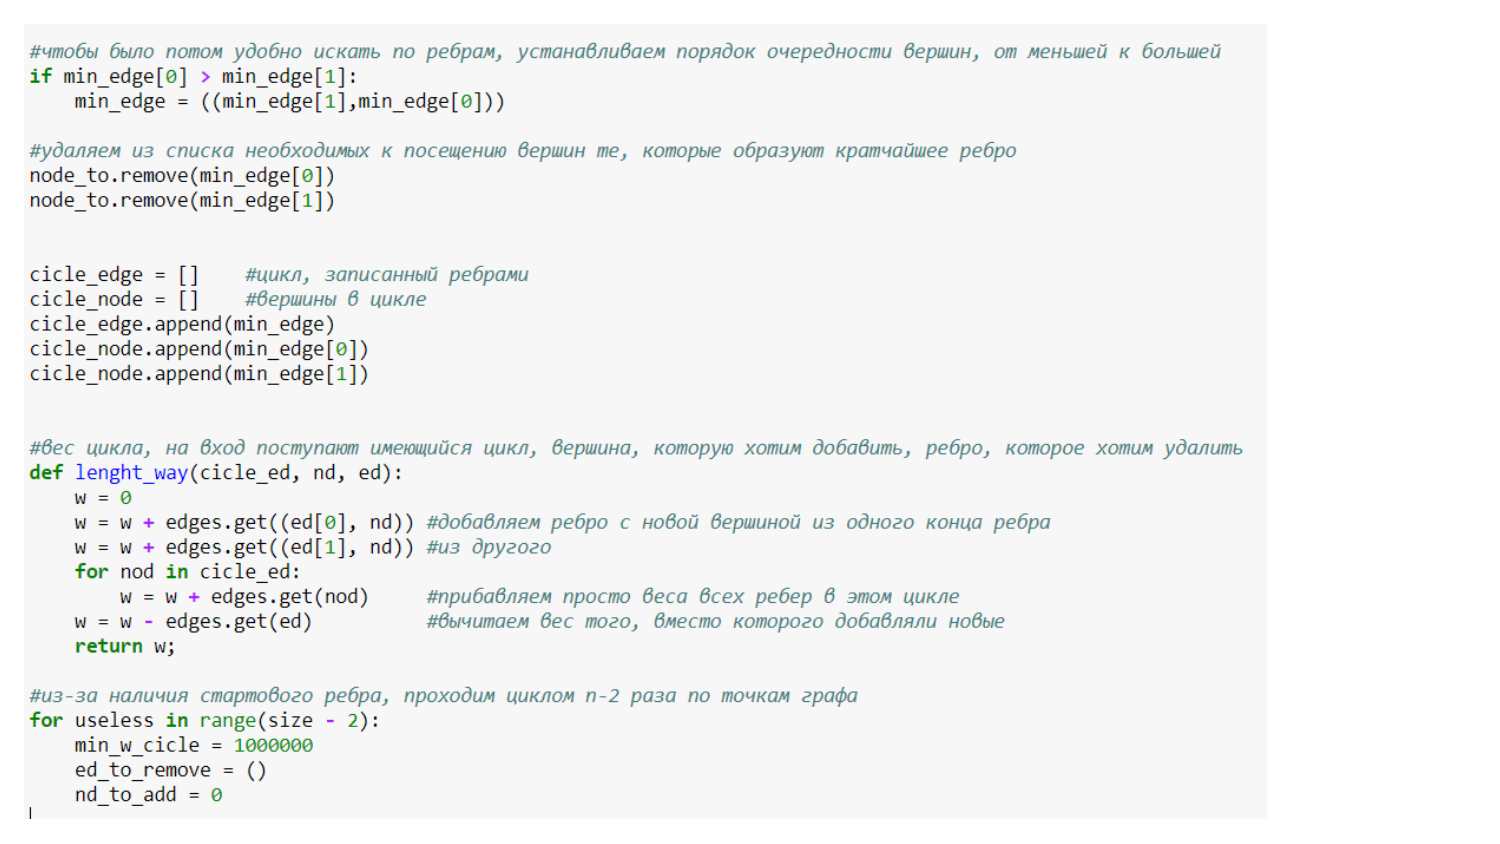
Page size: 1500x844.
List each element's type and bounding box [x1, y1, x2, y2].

picture [24, 24, 1267, 819]
